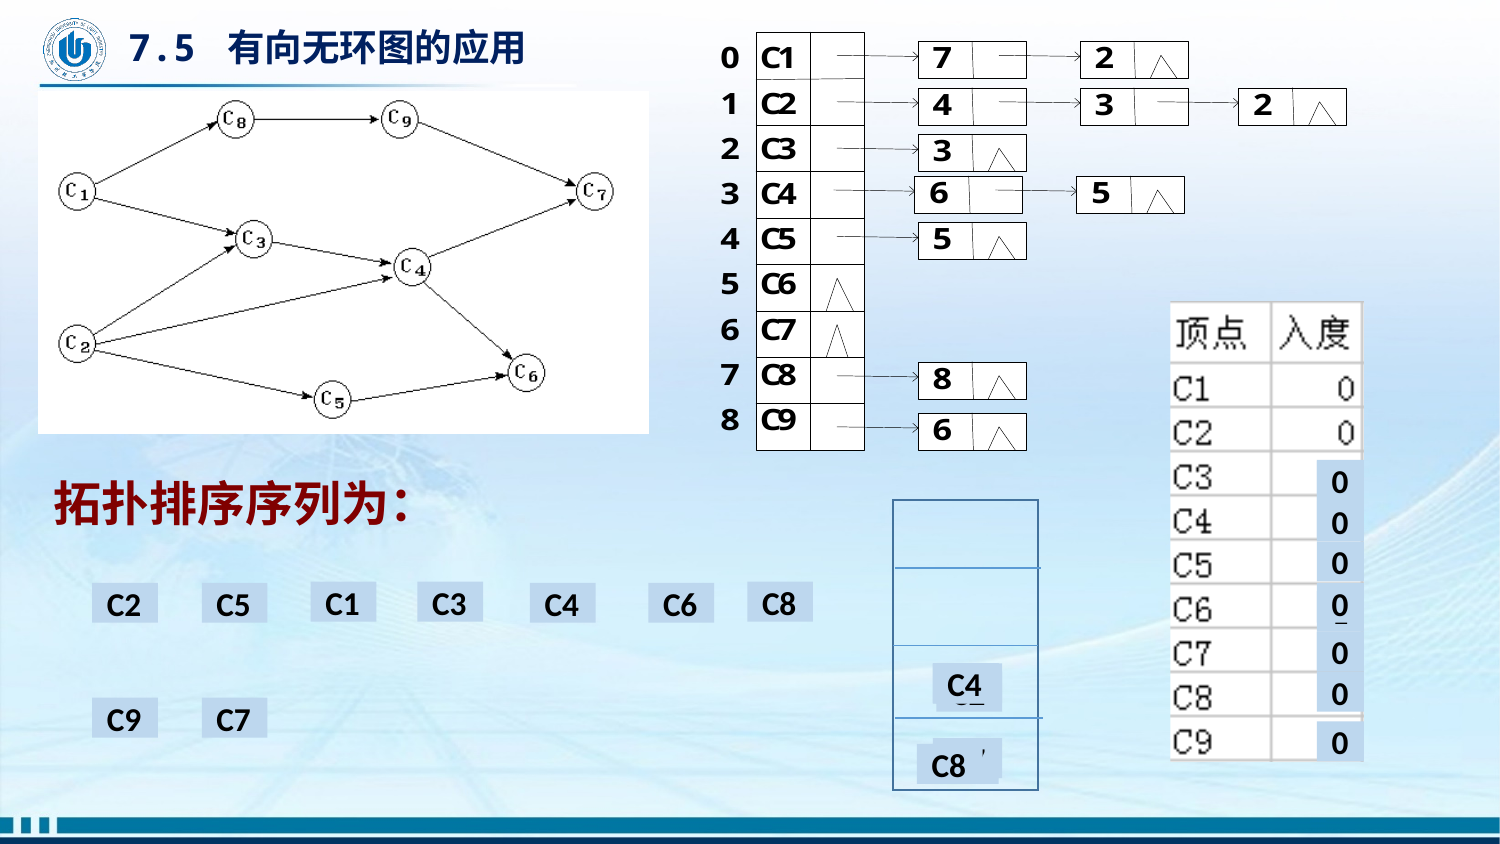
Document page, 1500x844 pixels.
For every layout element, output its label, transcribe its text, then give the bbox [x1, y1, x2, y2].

list 拓扑排序序列为： [38, 460, 814, 552]
text_box C7 [201, 697, 268, 738]
text_box C9 [92, 697, 158, 738]
text_box C4 [529, 582, 596, 623]
text_box C8 [747, 581, 813, 622]
text_box C1 [310, 581, 377, 622]
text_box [892, 500, 1044, 790]
text_box C6 [648, 582, 715, 623]
picture [0, 0, 1500, 844]
text_box C2 [92, 582, 158, 623]
title 7.5 有向无环图的应用 [122, 29, 631, 70]
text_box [698, 29, 1357, 459]
text_box C5 [201, 582, 268, 623]
text_box C3 [417, 581, 484, 622]
